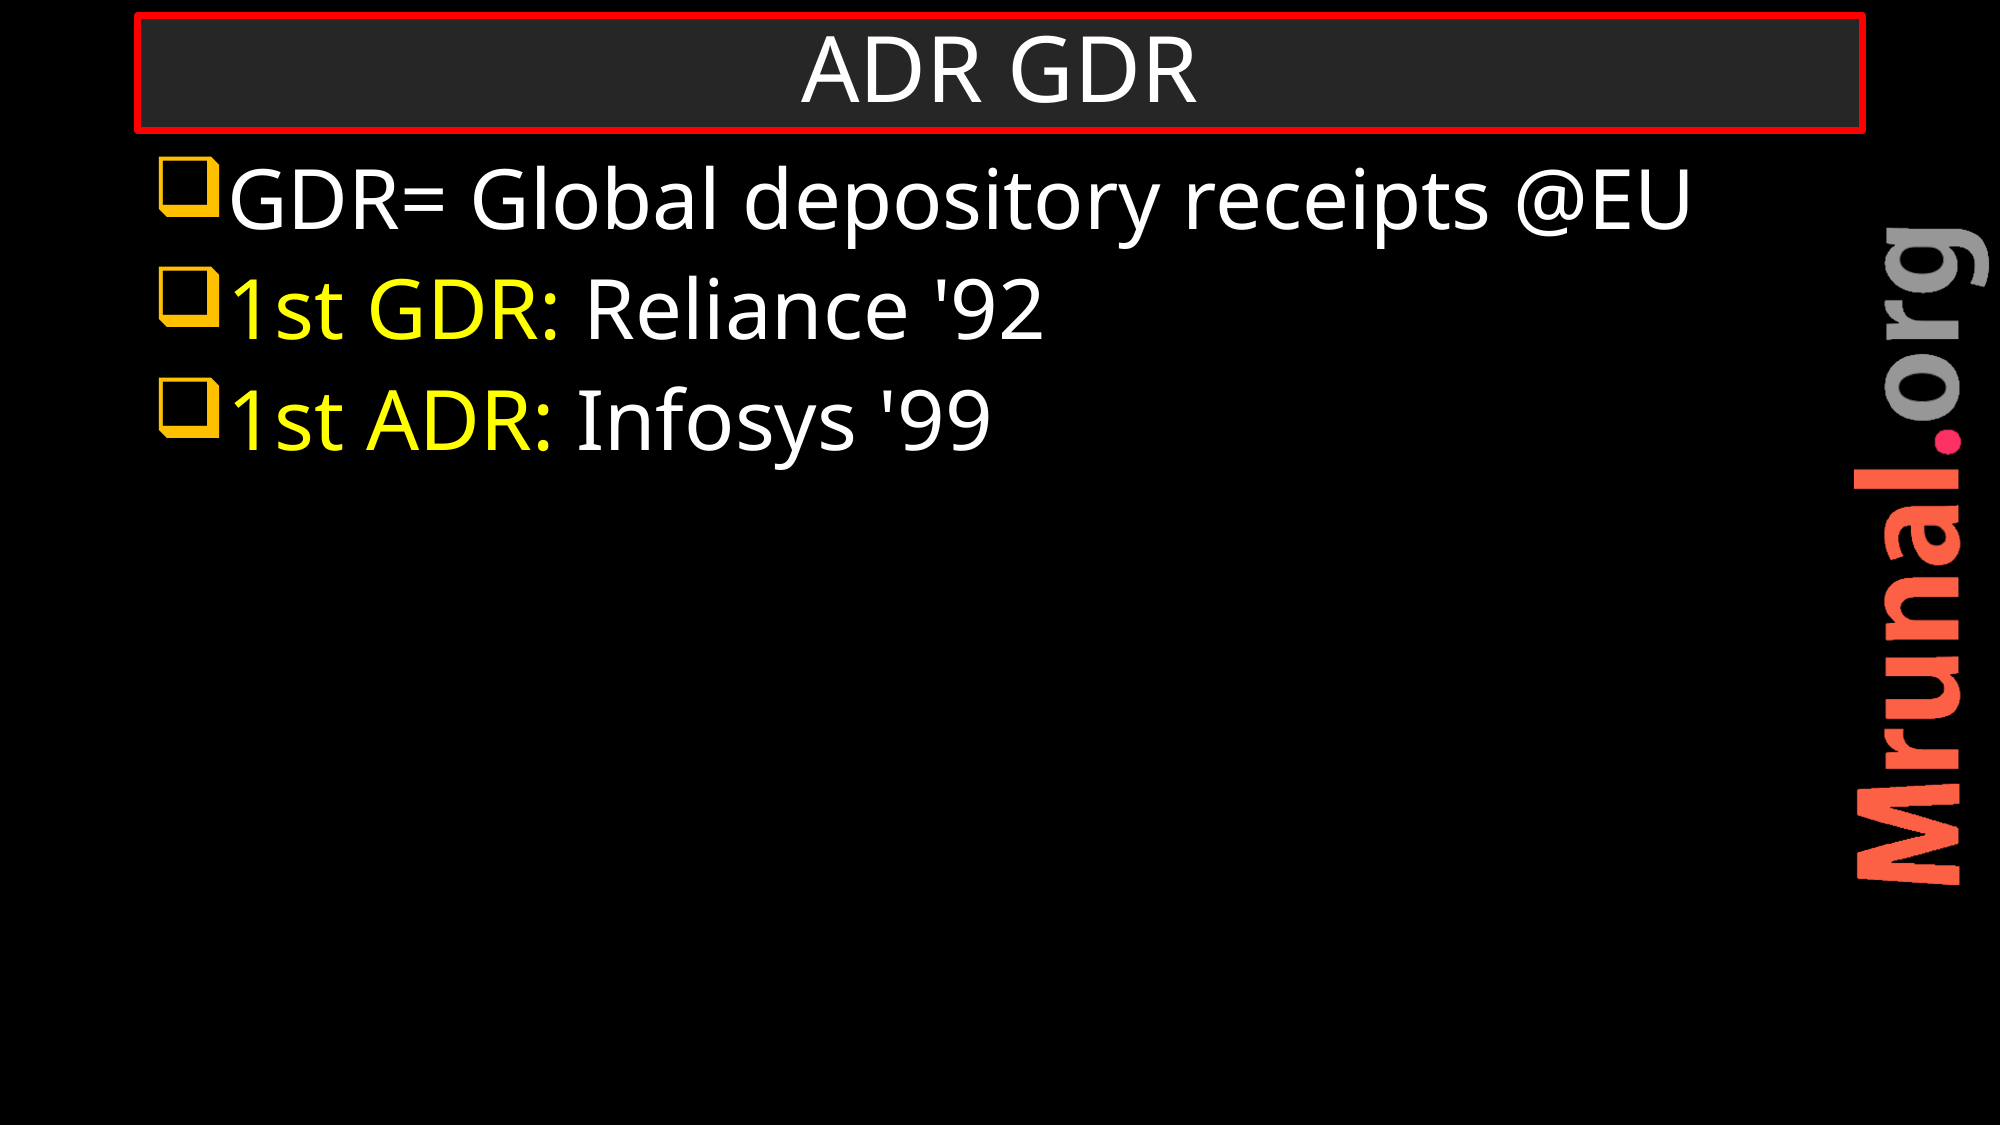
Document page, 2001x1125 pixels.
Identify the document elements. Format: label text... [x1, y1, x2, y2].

list GDR= Global depository receipts @EU 1st GDR: Reliance '92 1st ADR: Infosys '99 [137, 149, 1863, 1014]
title ADR GDR [134, 12, 1866, 134]
picture [1863, 223, 2000, 894]
